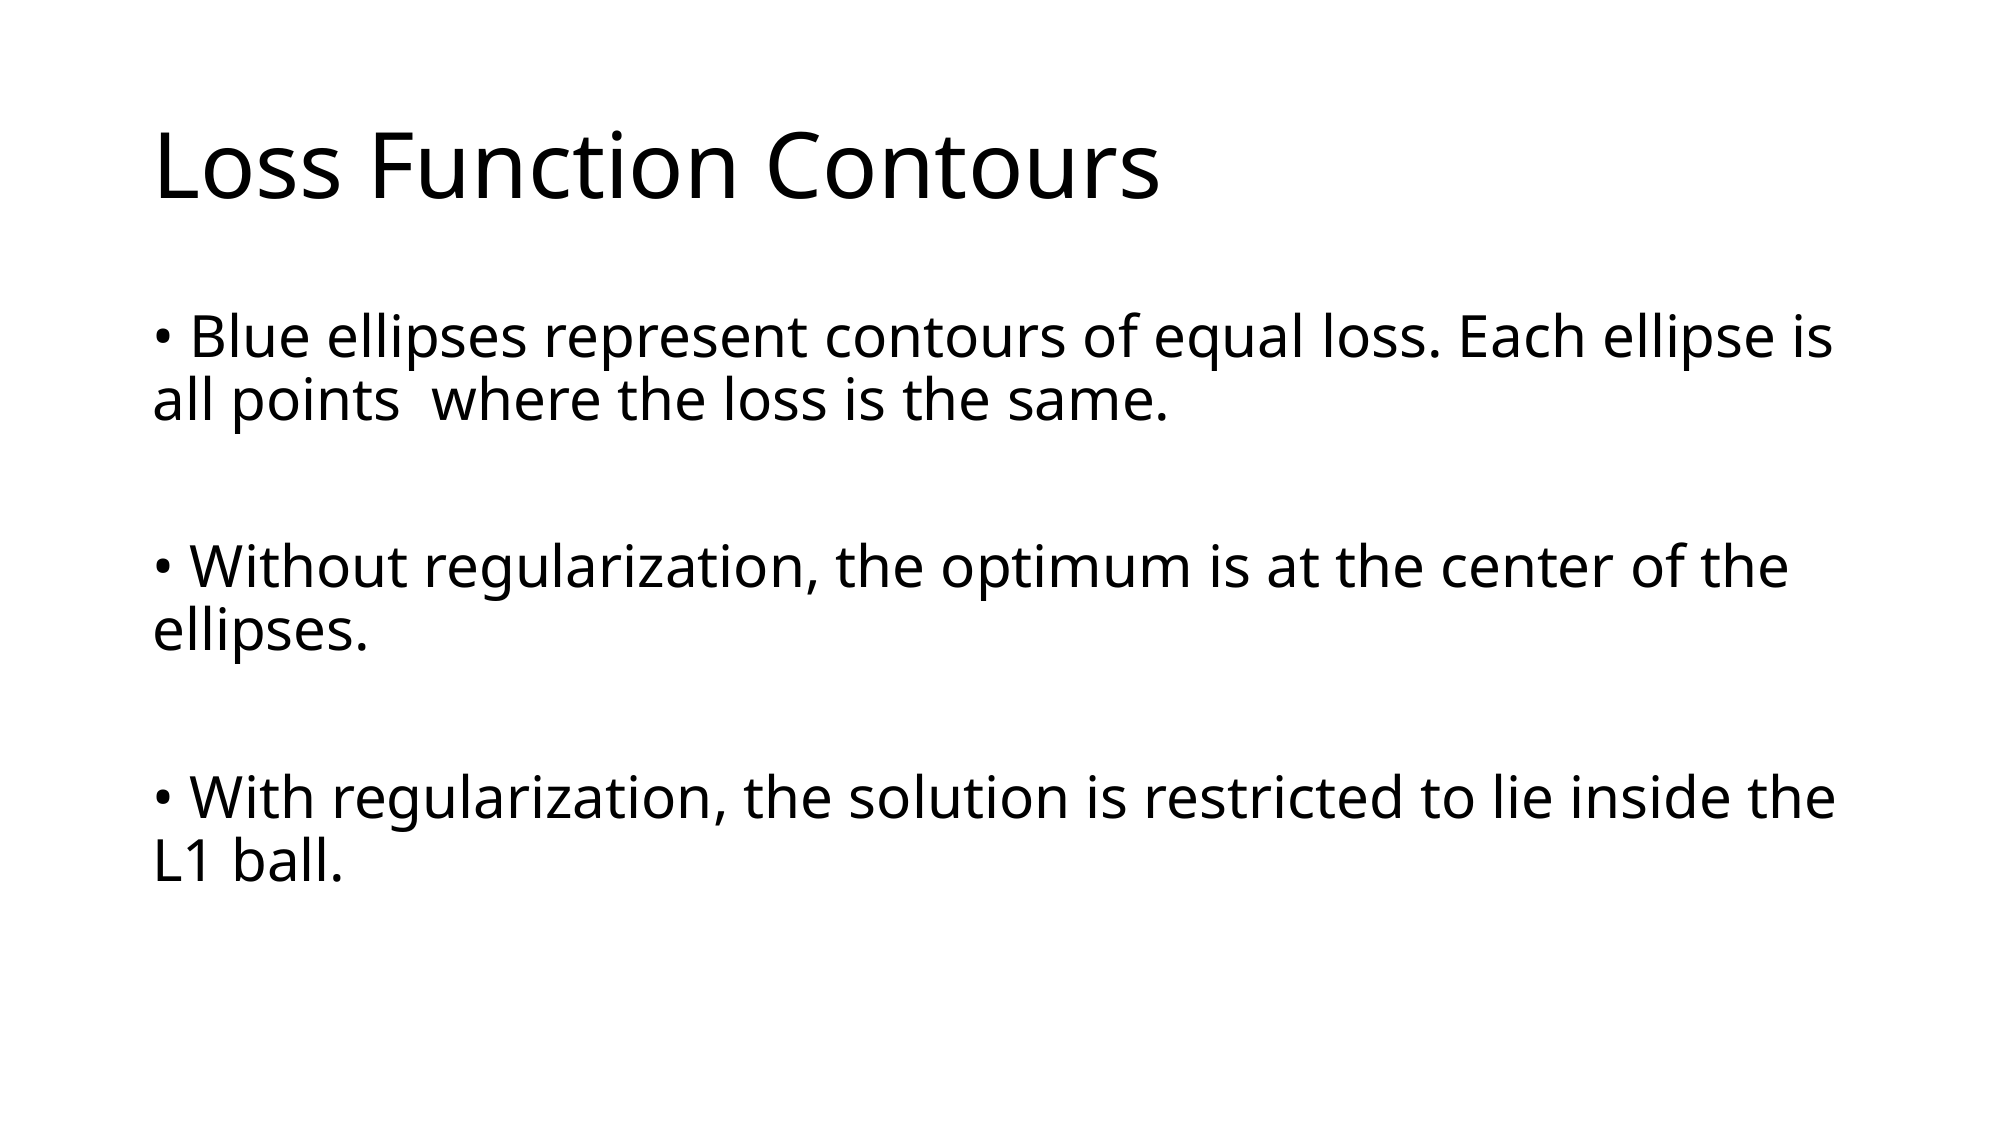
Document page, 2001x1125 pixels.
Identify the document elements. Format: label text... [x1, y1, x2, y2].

title Loss Function Contours [137, 59, 1863, 278]
